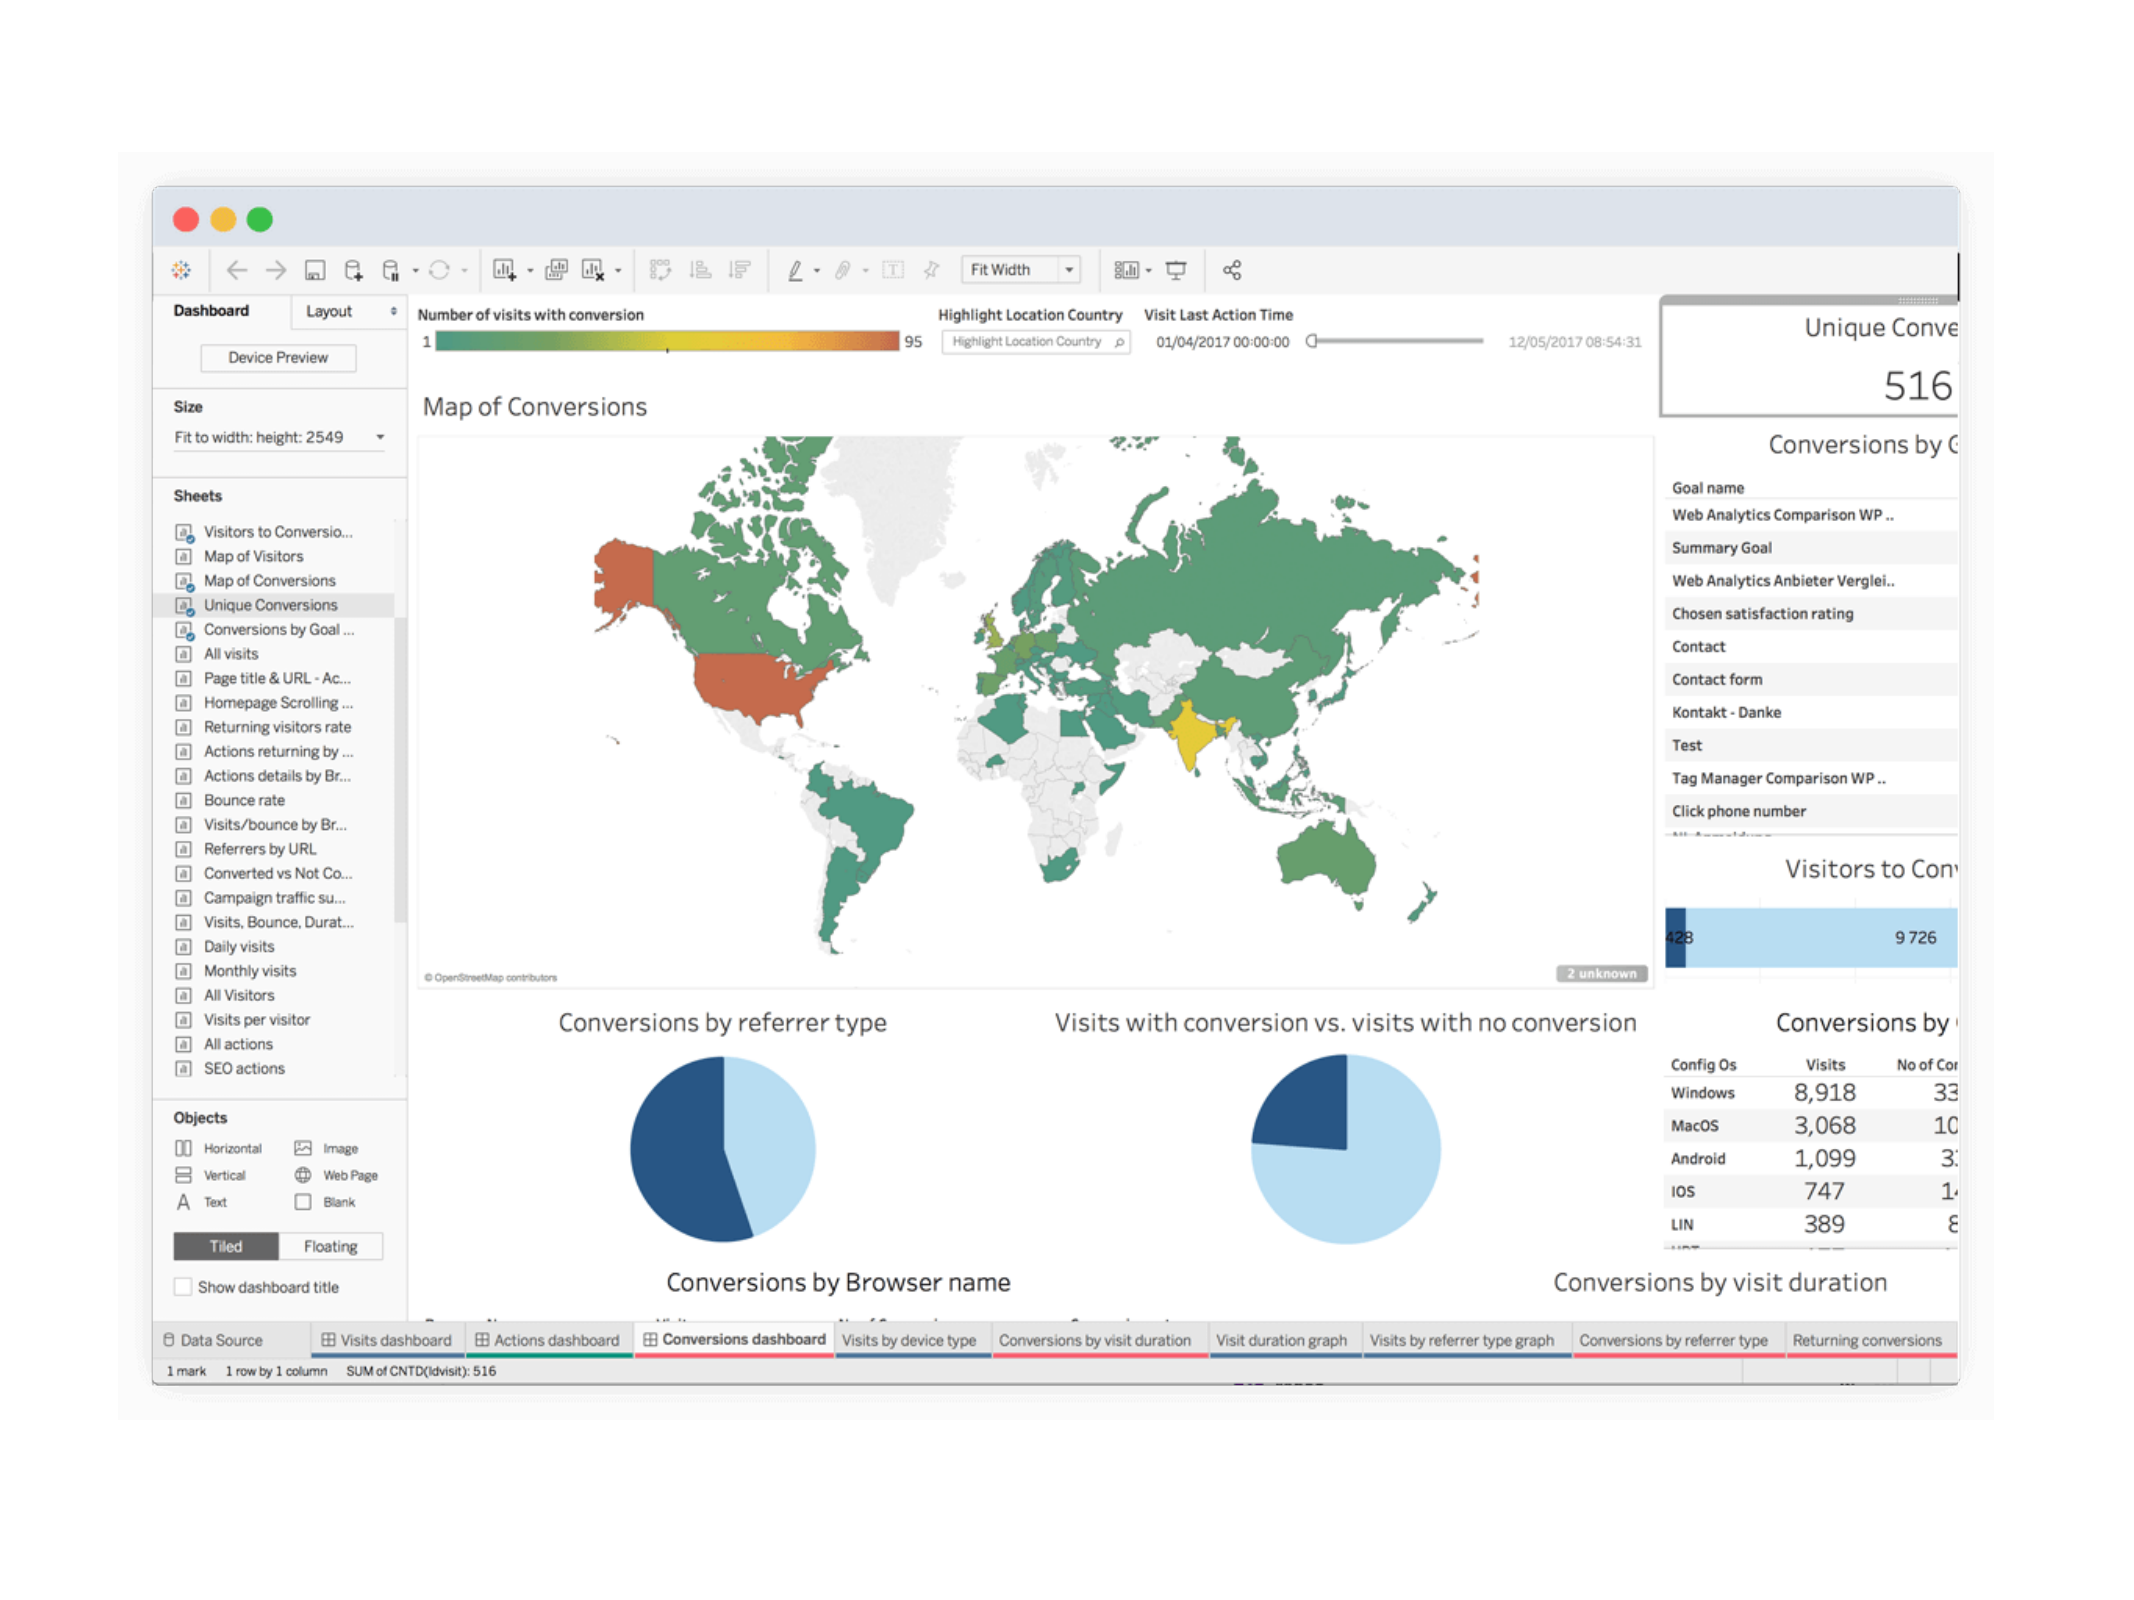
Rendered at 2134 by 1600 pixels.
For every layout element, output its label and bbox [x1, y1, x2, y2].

picture [118, 151, 1994, 1420]
